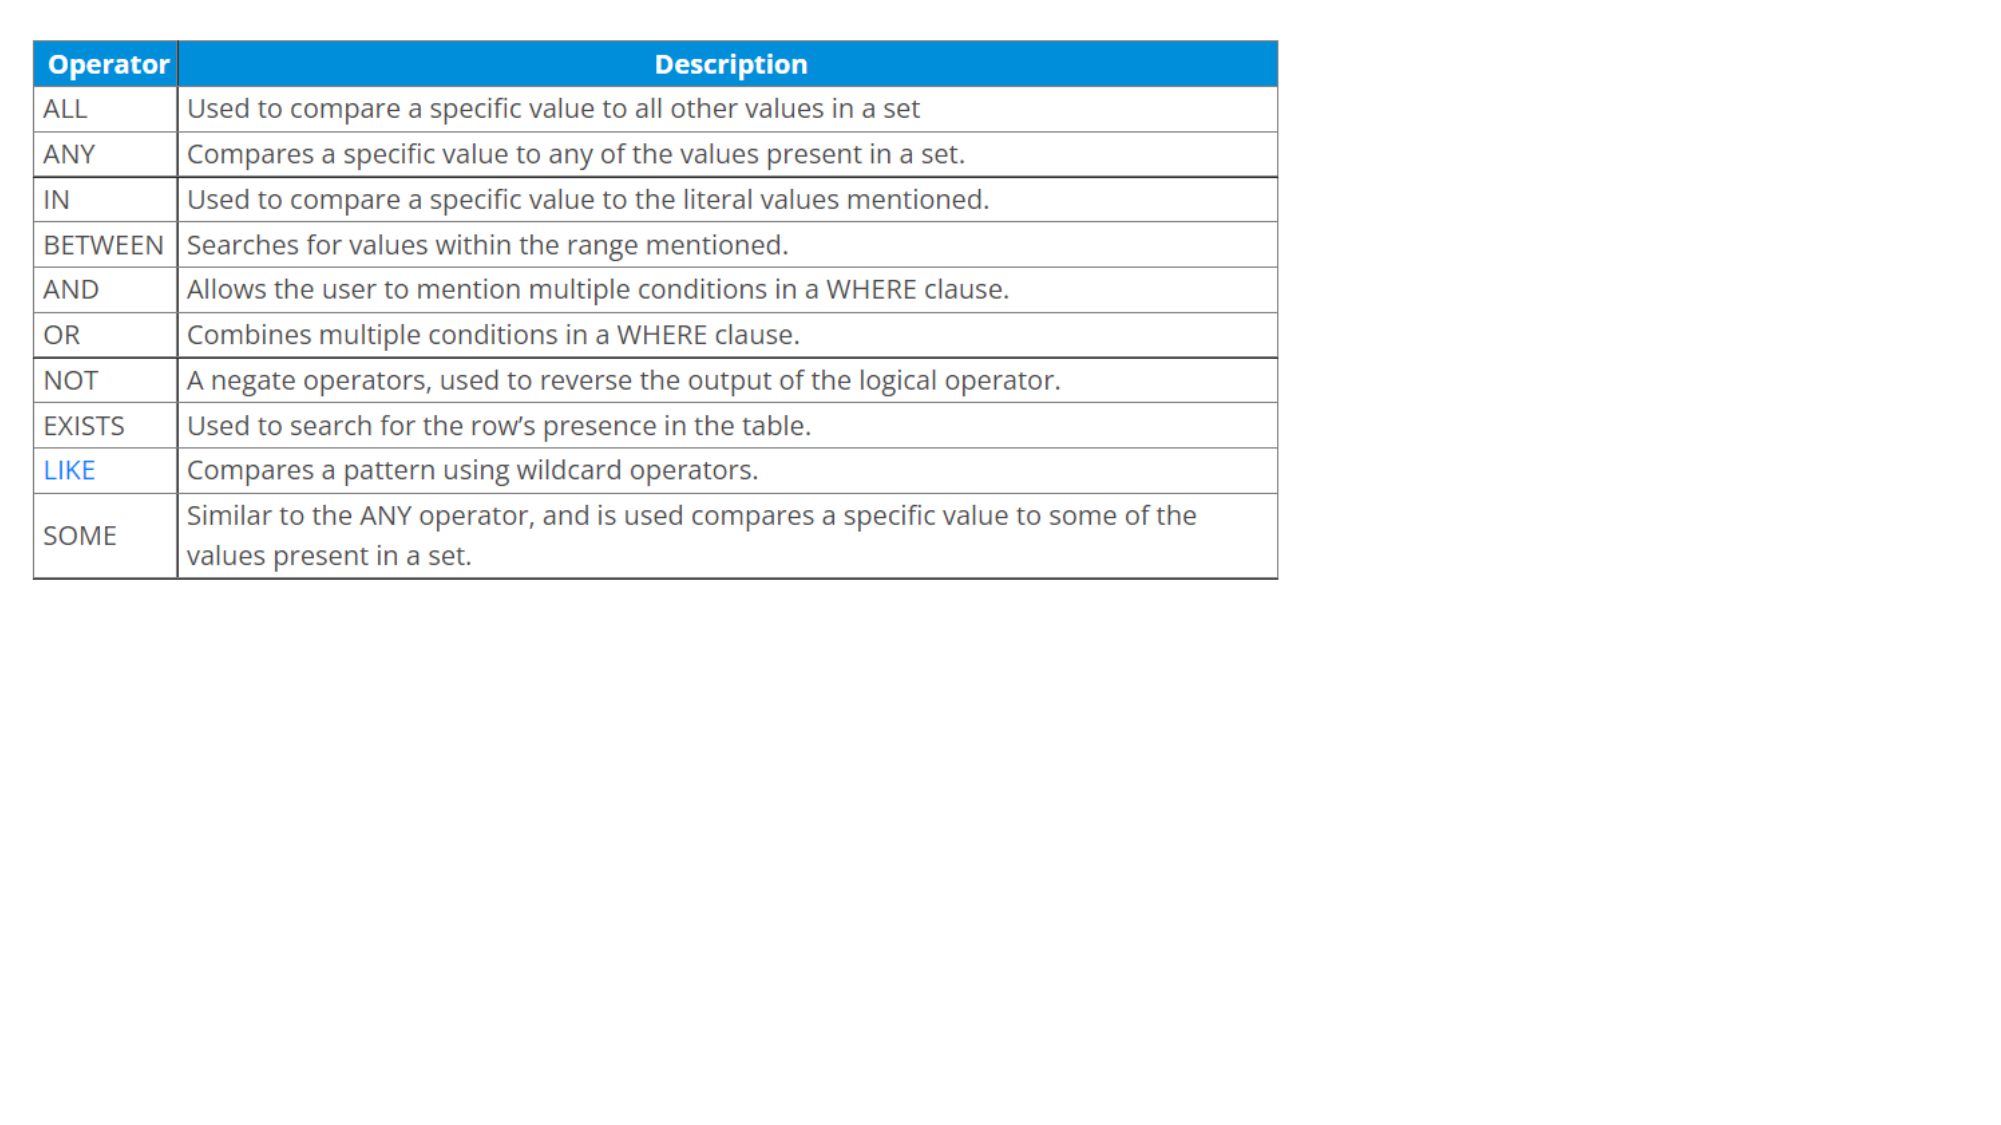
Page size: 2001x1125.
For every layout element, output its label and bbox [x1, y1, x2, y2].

picture [21, 31, 1292, 592]
